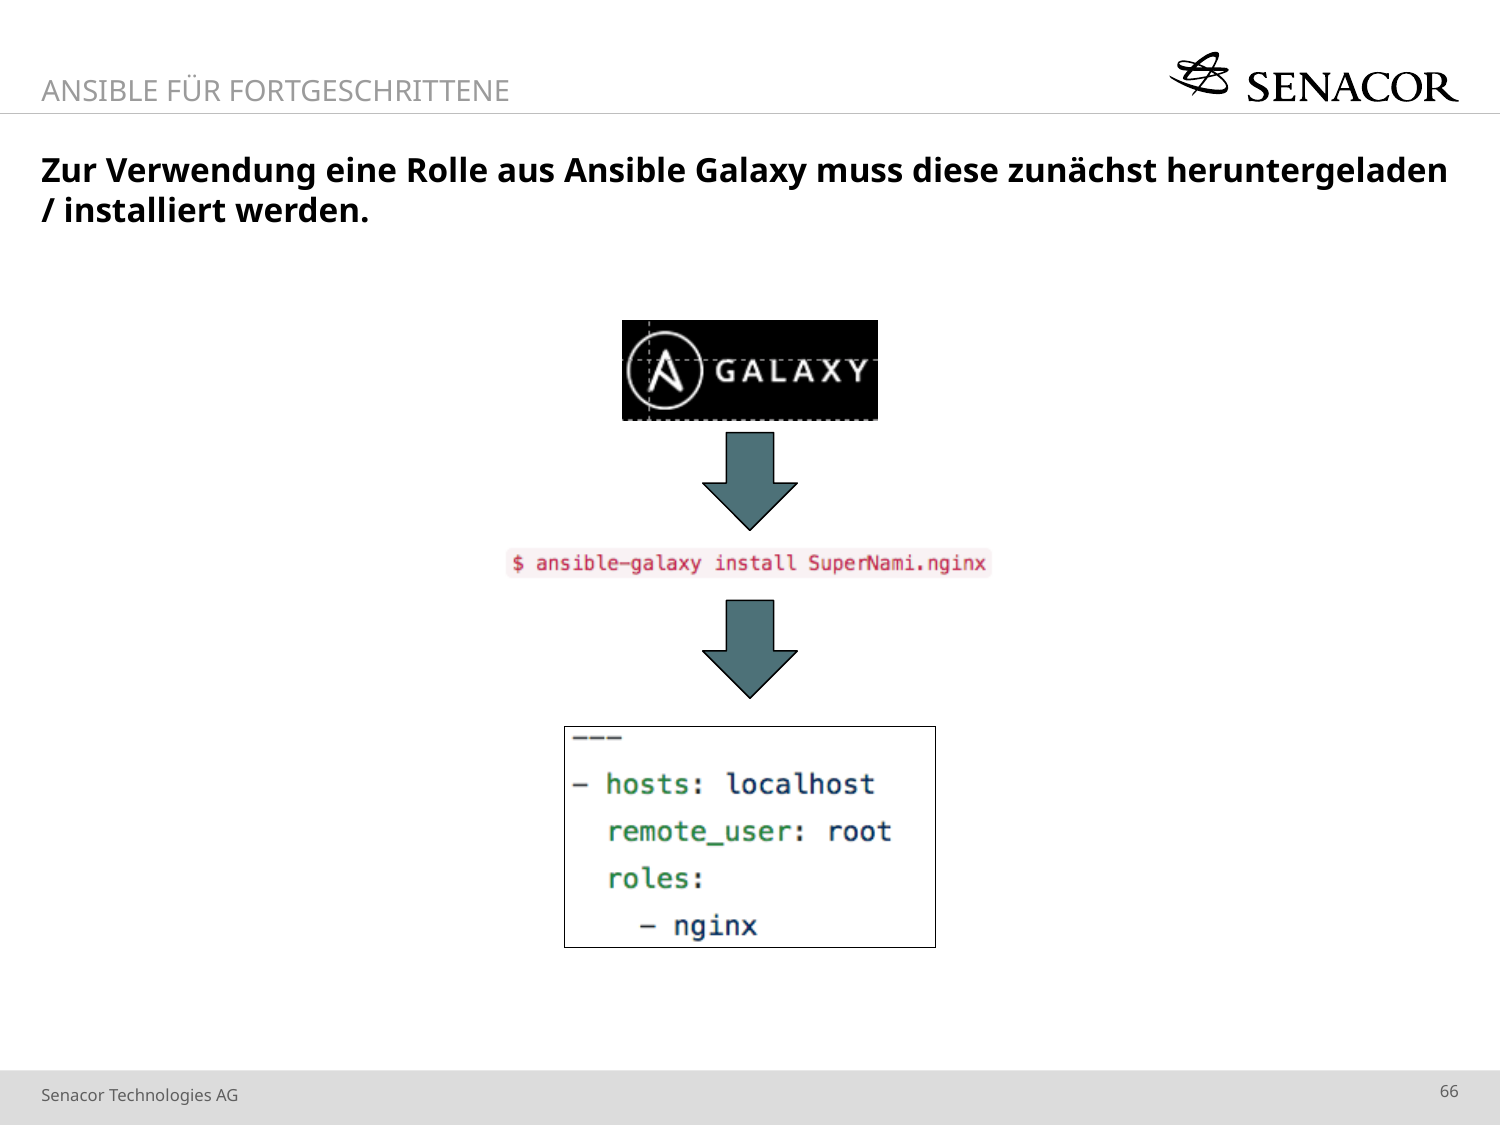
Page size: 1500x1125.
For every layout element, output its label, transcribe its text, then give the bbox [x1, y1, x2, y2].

text_box [700, 598, 800, 701]
list Ansible für Fortgeschrittene [41, 42, 1164, 114]
picture [622, 320, 878, 422]
picture [499, 541, 1001, 583]
title Zur Verwendung eine Rolle aus Ansible Galaxy muss diese zunächst heruntergeladen / installiert werden. [41, 149, 1459, 232]
picture [563, 725, 937, 949]
text_box [700, 430, 800, 533]
slide_number 66 [1352, 1070, 1459, 1125]
